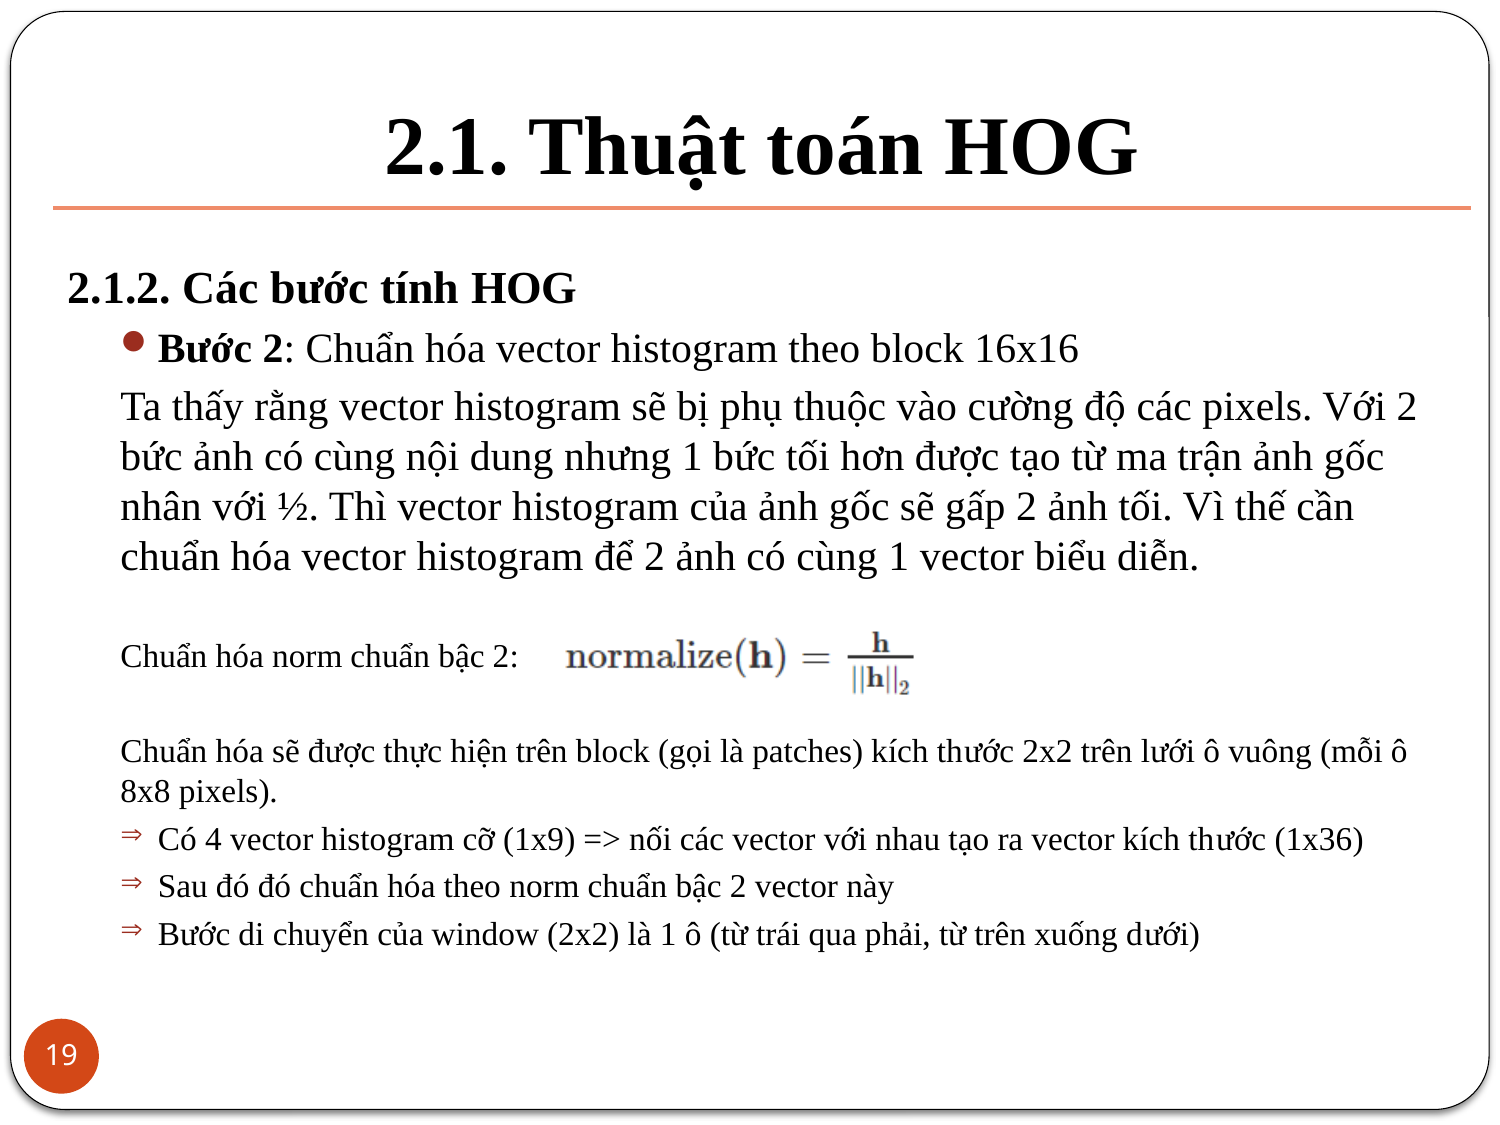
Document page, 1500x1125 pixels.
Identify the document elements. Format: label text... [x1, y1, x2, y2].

list 2.1.2. Các bước tính HOG Bước 2: Chuẩn hóa vector histogram theo block 16x16 Ta thấy rằng vector histogram sẽ bị phụ thuộc vào cường độ các pixels. Với 2 bức ảnh có cùng nội dung nhưng 1 bức tối hơn được tạo từ ma trận ảnh gốc nhân với ½. Thì vector histogram của ảnh gốc sẽ gấp 2 ảnh tối. Vì thế cần chuẩn hóa vector histogram để 2 ảnh có cùng 1 vector biểu diễn. Chuẩn hóa norm chuẩn bậc 2: Chuẩn hóa sẽ được thực hiện trên block (gọi là patches) kích thước 2x2 trên lưới ô vuông (mỗi ô 8x8 pixels). Có 4 vector histogram cỡ (1x9) => nối các vector với nhau tạo ra vector kích thước (1x36) Sau đó đó chuẩn hóa theo norm chuẩn bậc 2 vector này Bước di chuyển của window (2x2) là 1 ô (từ trái qua phải, từ trên xuống dưới) [53, 250, 1459, 1072]
title 2.1. Thuật toán HOG [53, 19, 1471, 206]
picture [561, 613, 939, 710]
slide_number 19 [23, 1018, 99, 1094]
